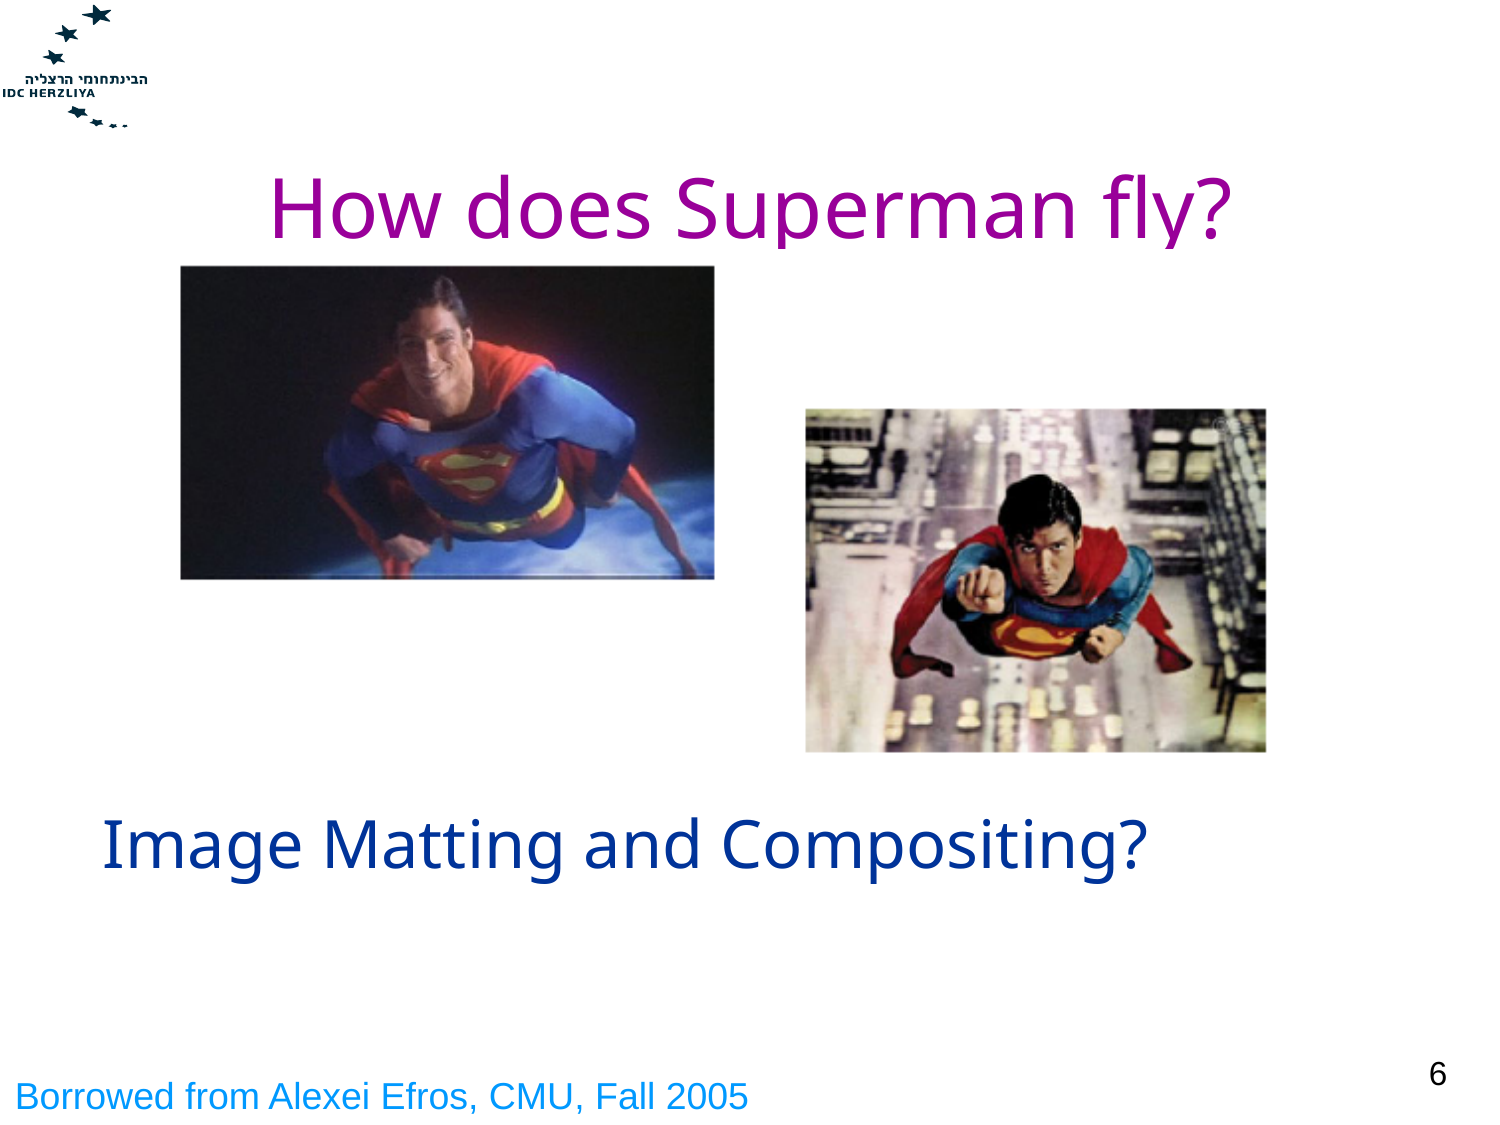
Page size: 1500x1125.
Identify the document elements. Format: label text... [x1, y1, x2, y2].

title How does Superman fly? [112, 74, 1388, 263]
list Image Matting and Compositing? [87, 794, 1430, 1013]
slide_number 6 [1149, 1024, 1463, 1101]
text_box Borrowed from Alexei Efros, CMU, Fall 2005 [0, 1064, 1022, 1125]
picture [0, 0, 150, 134]
picture [149, 249, 1351, 768]
